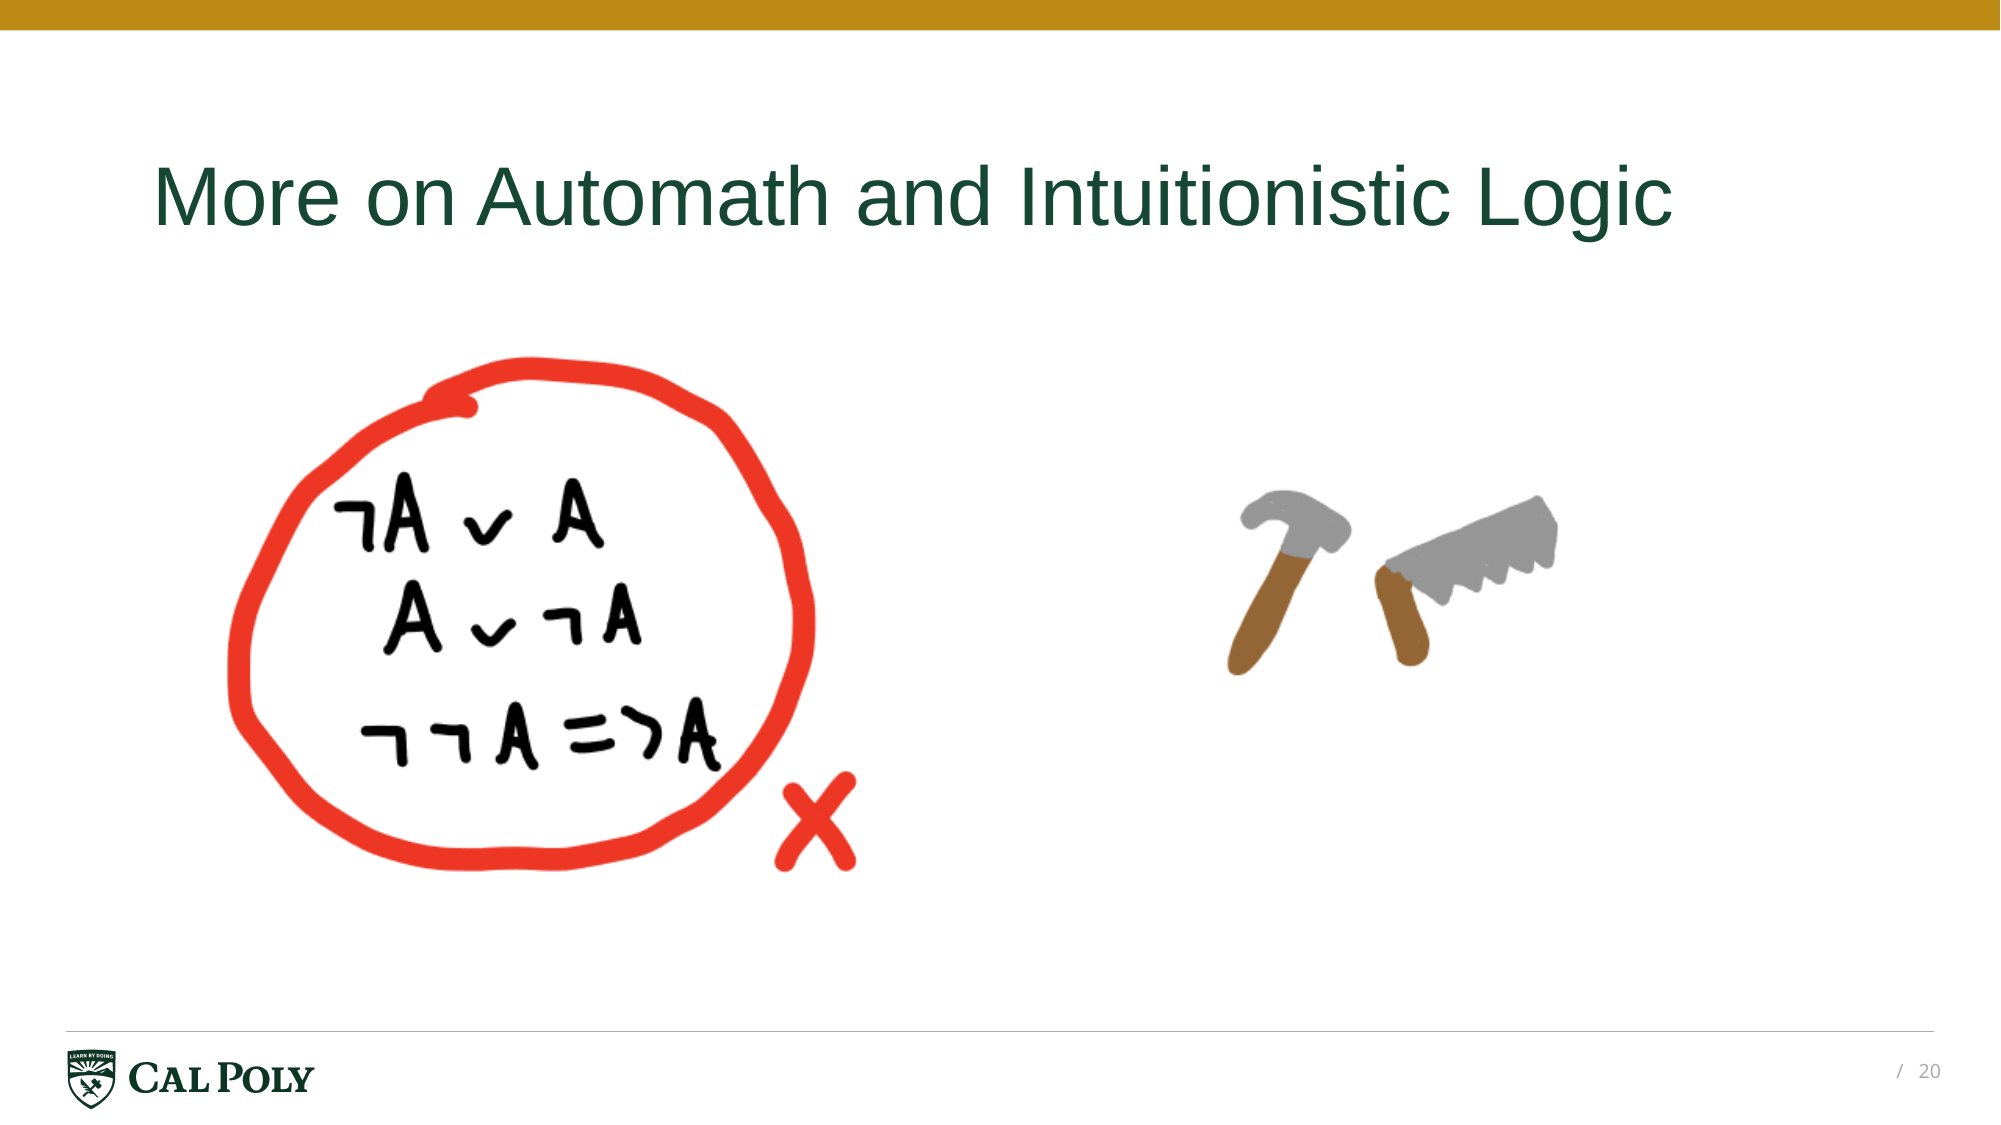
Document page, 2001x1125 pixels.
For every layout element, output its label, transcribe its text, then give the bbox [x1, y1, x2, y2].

picture [1195, 479, 1573, 700]
slide_number / 20 [1866, 1041, 1956, 1102]
picture [43, 1025, 338, 1125]
picture [226, 355, 870, 889]
title More on Automath and Intuitionistic Logic [137, 147, 1888, 250]
